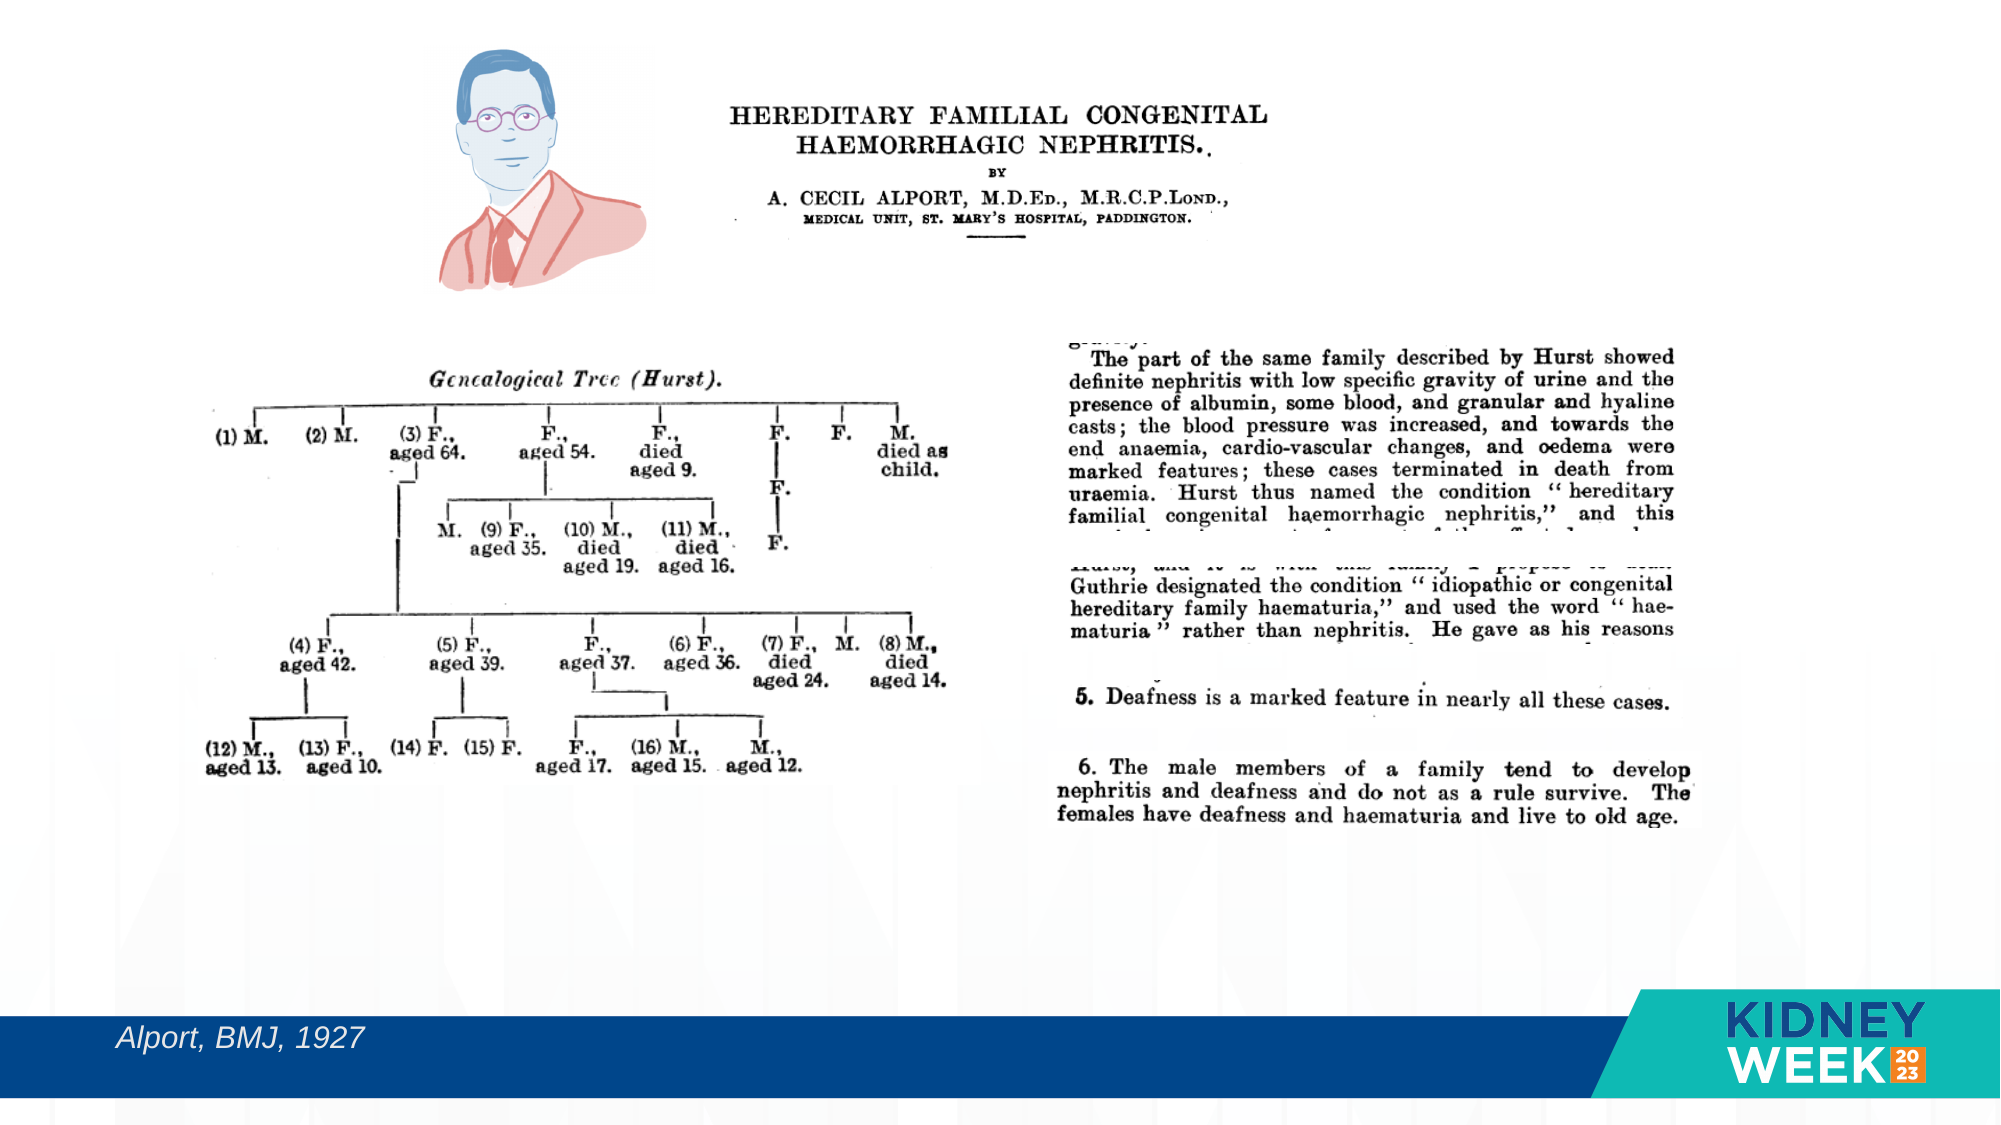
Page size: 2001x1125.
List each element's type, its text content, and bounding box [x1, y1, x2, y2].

list Alport, BMJ, 1927 [101, 1013, 1601, 1104]
picture [0, 0, 2000, 1125]
